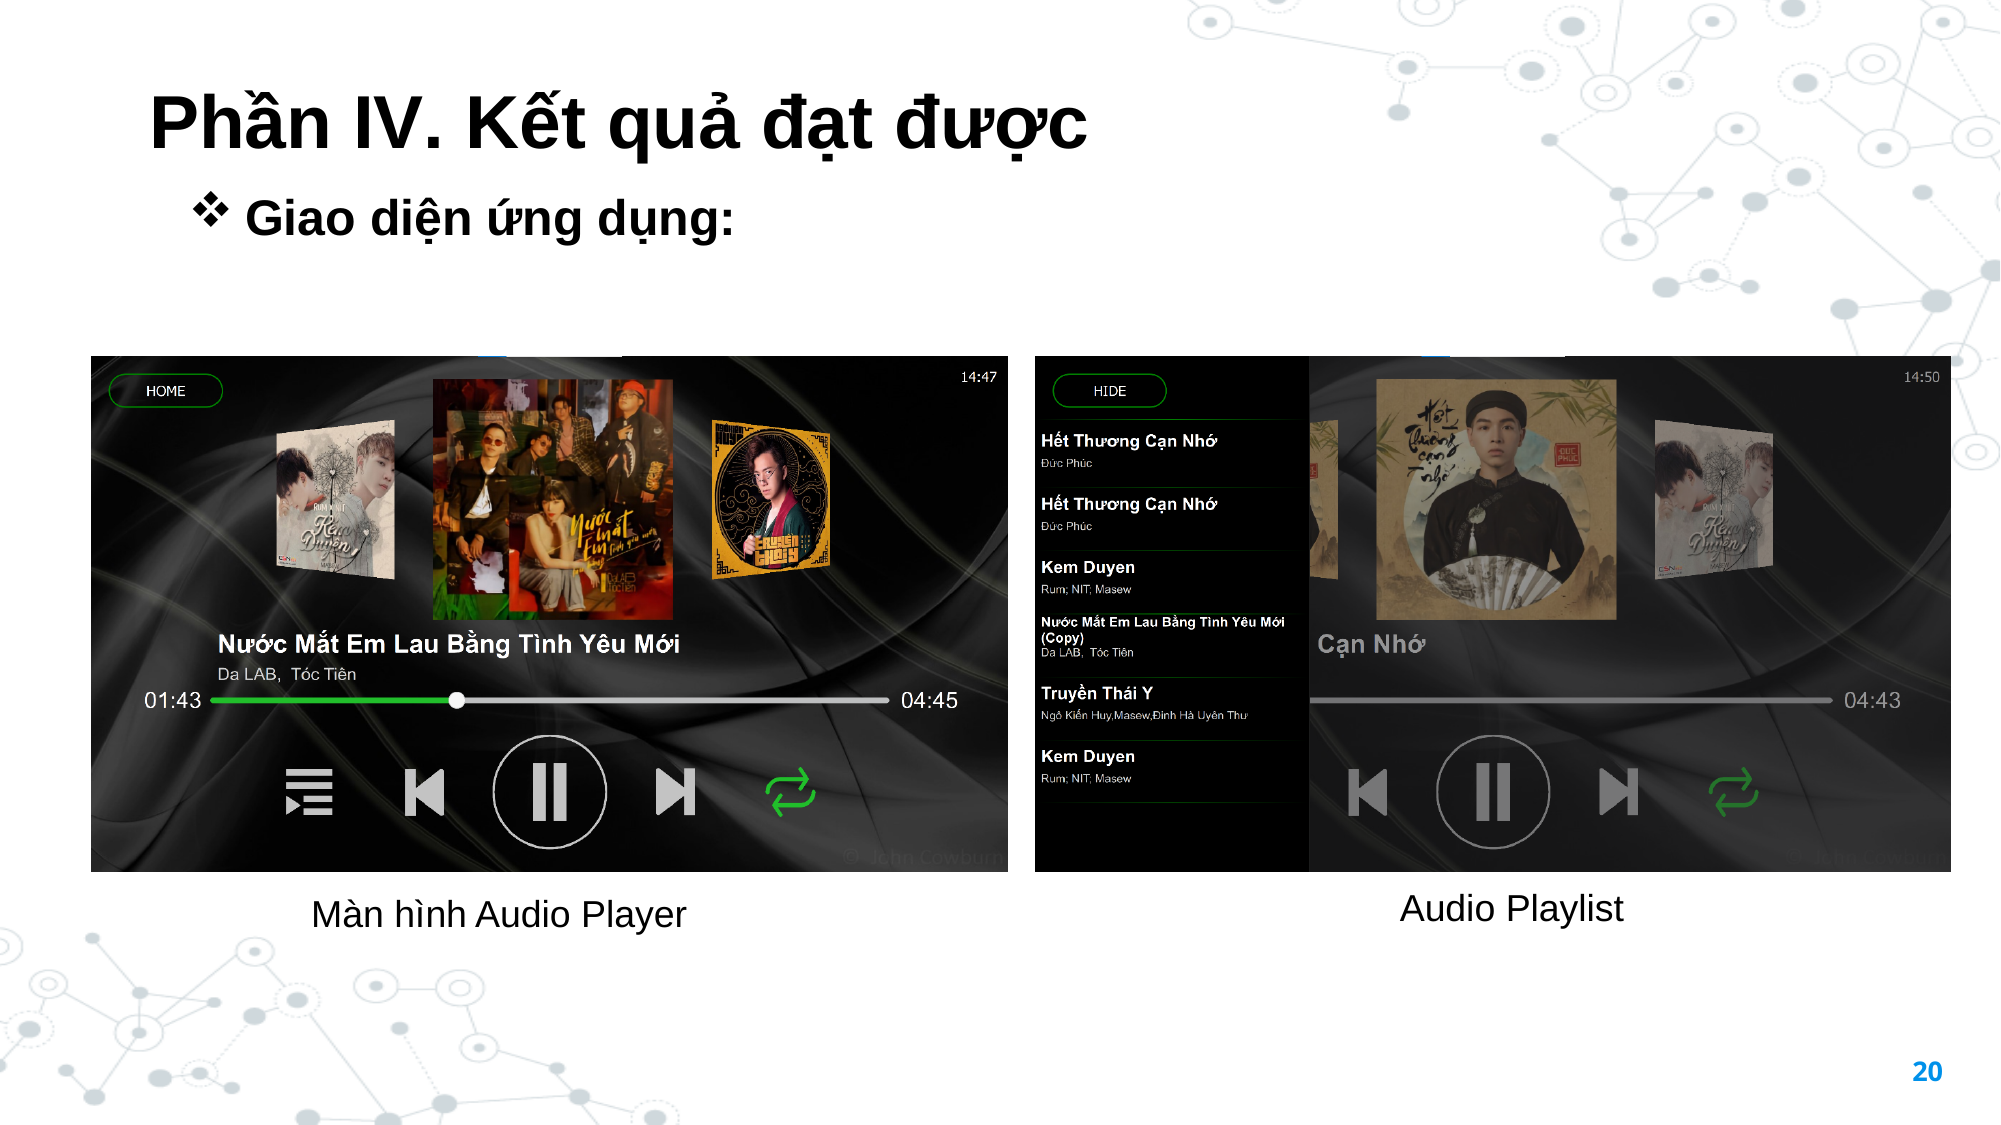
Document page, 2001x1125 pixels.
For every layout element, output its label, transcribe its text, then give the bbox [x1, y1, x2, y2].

text_box Giao diện ứng dụng: [173, 177, 1208, 253]
text_box Audio Playlist [1039, 877, 1985, 937]
slide_number 20 [1838, 1038, 1959, 1125]
text_box Phần IV. Kết quả đạt được [134, 66, 1252, 172]
picture [0, 0, 2001, 1125]
text_box Màn hình Audio Player [26, 882, 972, 942]
